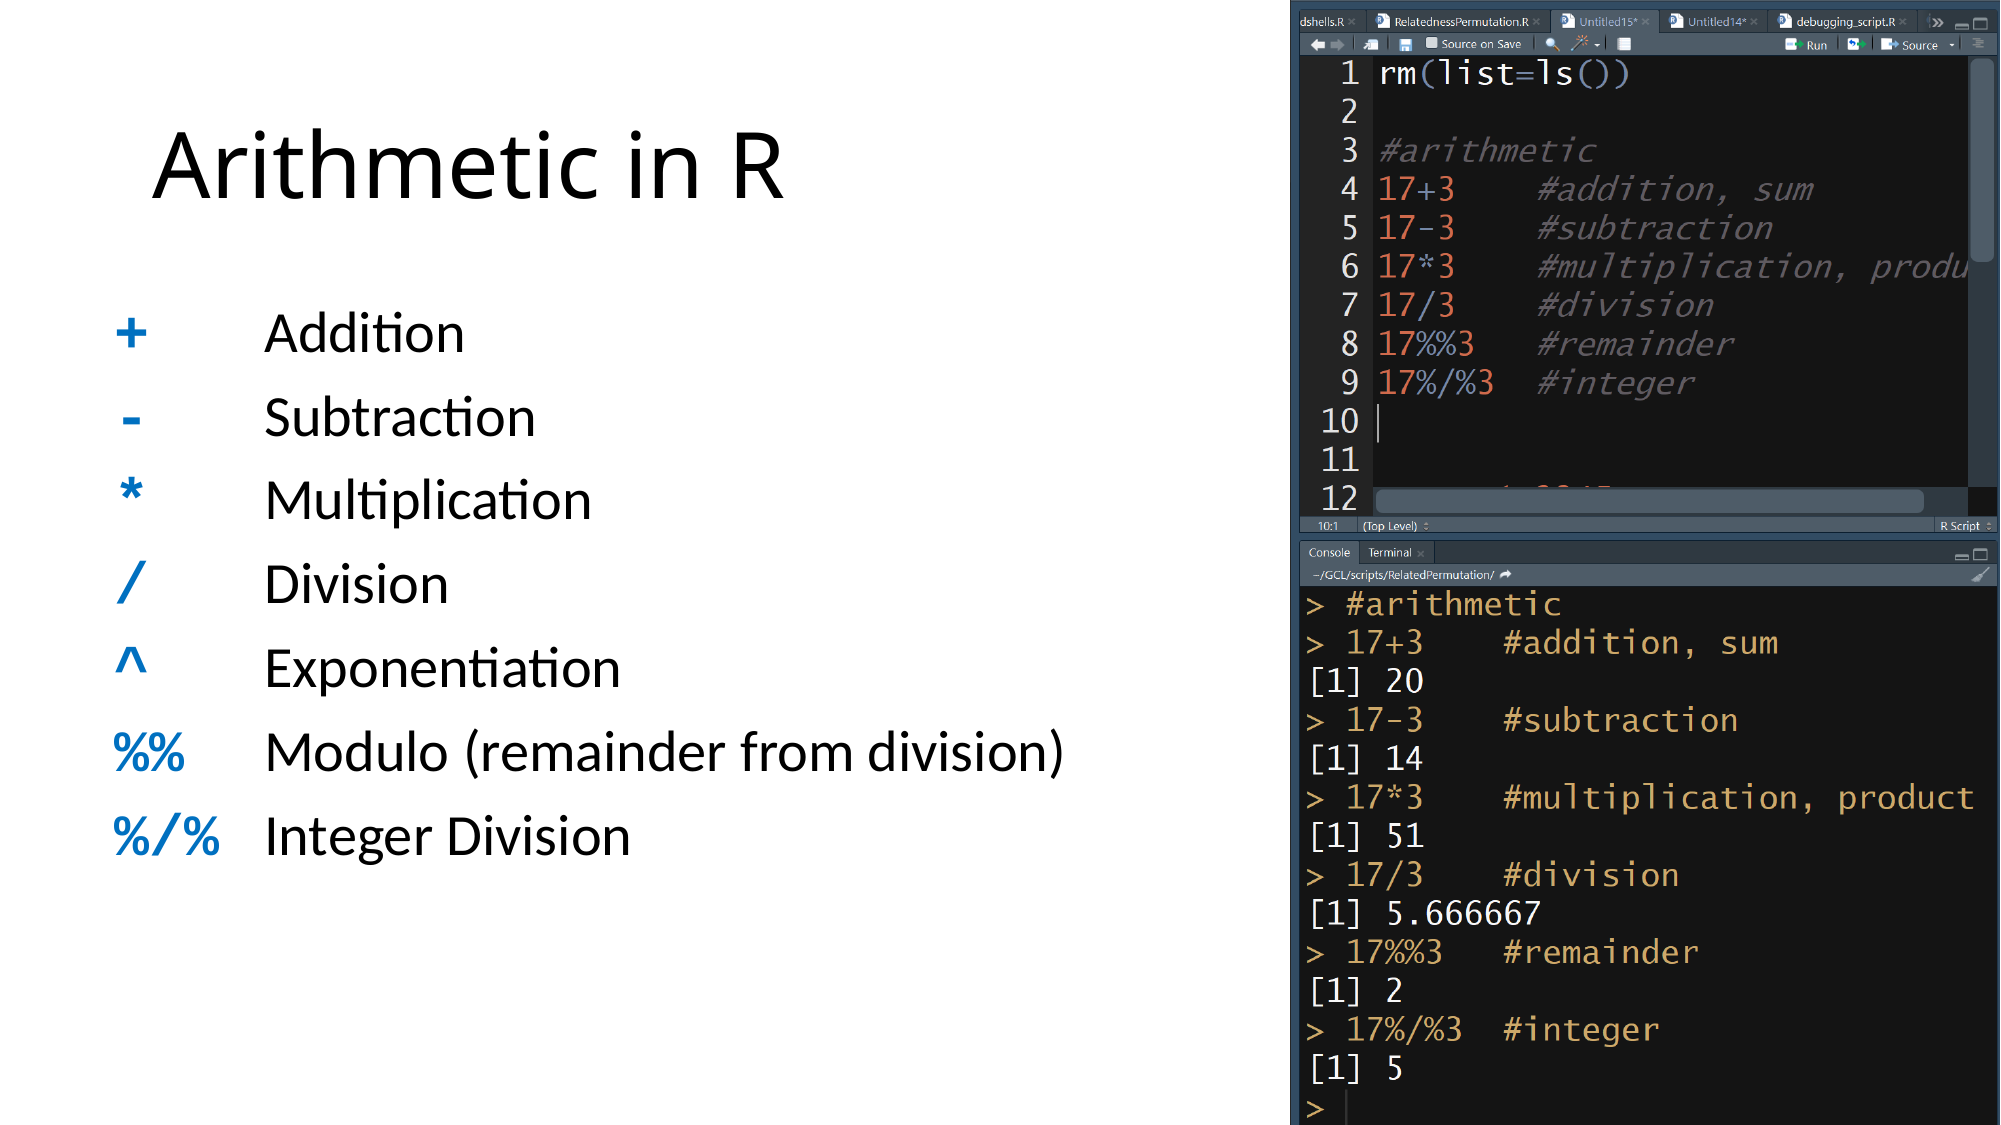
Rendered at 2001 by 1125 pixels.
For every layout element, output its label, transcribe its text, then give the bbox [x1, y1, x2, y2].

list + Addition - Subtraction * Multiplication / Division ^ Exponentiation %% Modulo (remainder from division) %/% Integer Division [99, 294, 1100, 1009]
title Arithmetic in R [137, 59, 816, 278]
picture [1290, 0, 2000, 1125]
